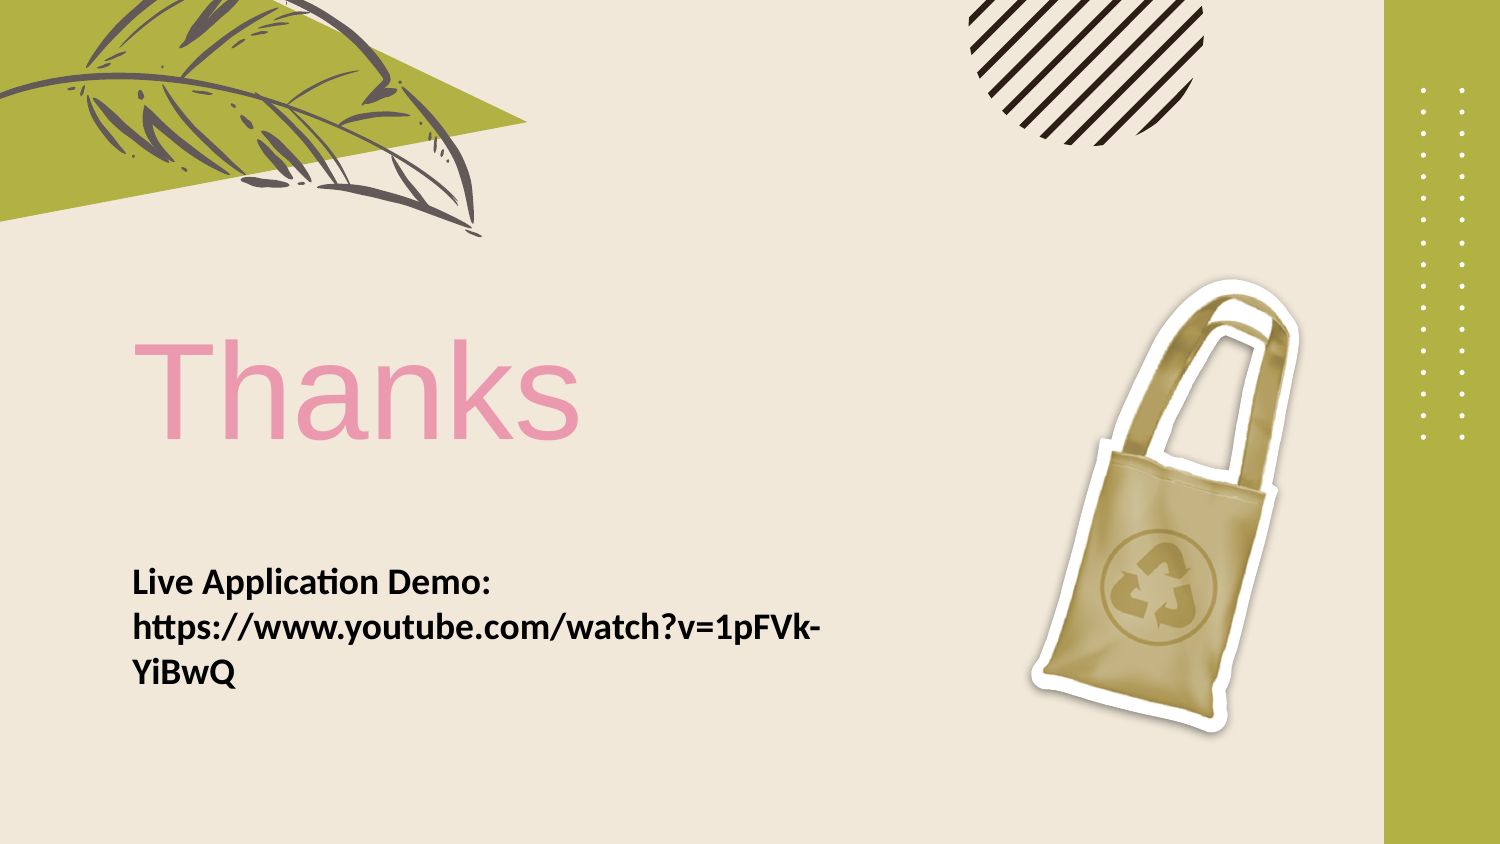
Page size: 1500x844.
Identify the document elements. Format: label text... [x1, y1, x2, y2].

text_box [1009, 250, 1350, 744]
title Live Application Demo: https://www.youtube.com/watch?v=1pFVk-YiBwQ [117, 580, 866, 668]
subtitle Thanks [117, 279, 985, 565]
